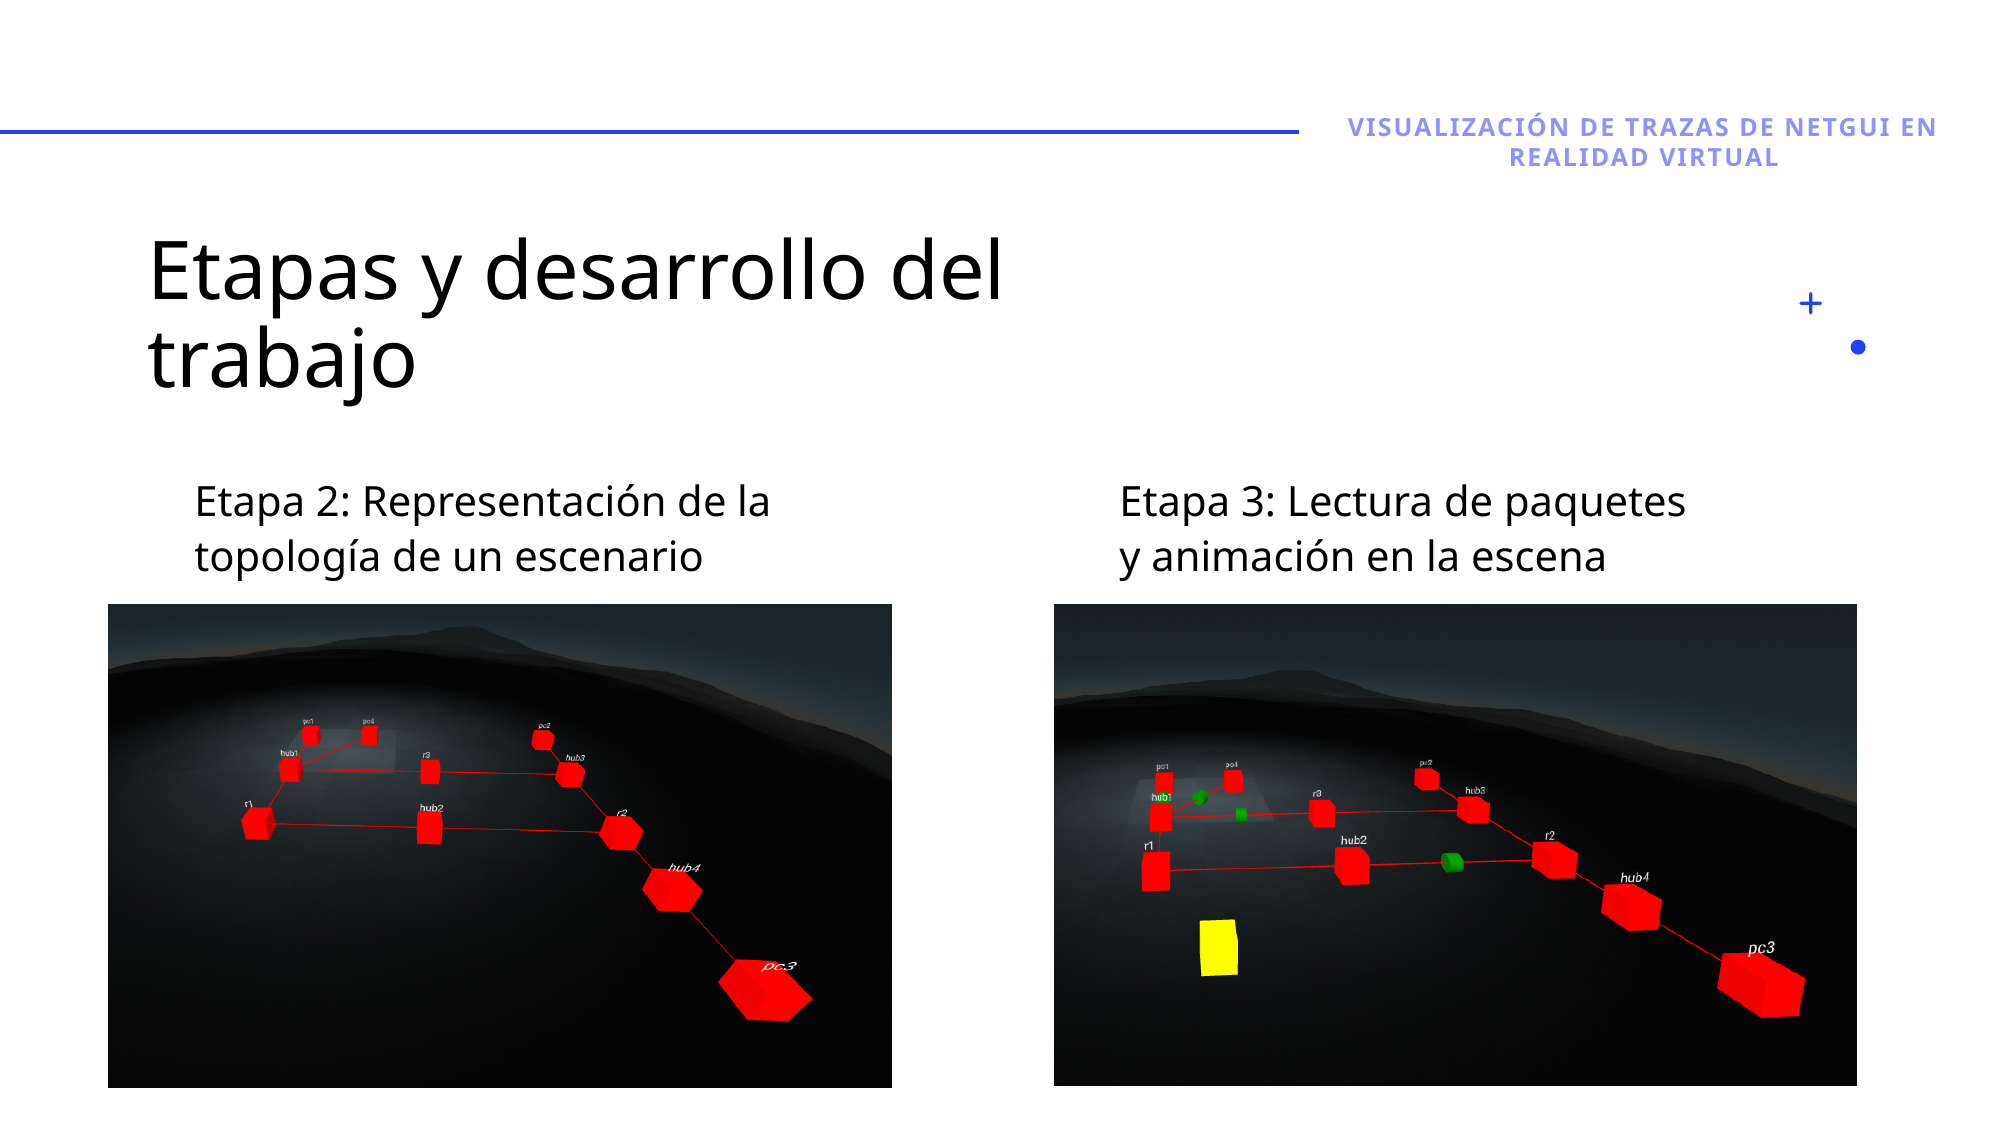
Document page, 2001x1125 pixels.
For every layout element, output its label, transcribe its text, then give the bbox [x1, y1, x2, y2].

text_box Etapa 3: Lectura de paquetes y animación en la escena [1104, 461, 1711, 604]
picture [1054, 604, 1857, 1086]
picture [107, 604, 892, 1089]
title Etapas y desarrollo del trabajo [131, 218, 1148, 413]
list Etapa 2: Representación de la topología de un escenario [179, 461, 821, 604]
footer VISUALIZACIÓN DE TRAZAS DE NETGUI EN REALIDAD VIRTUAL [1306, 101, 1982, 181]
